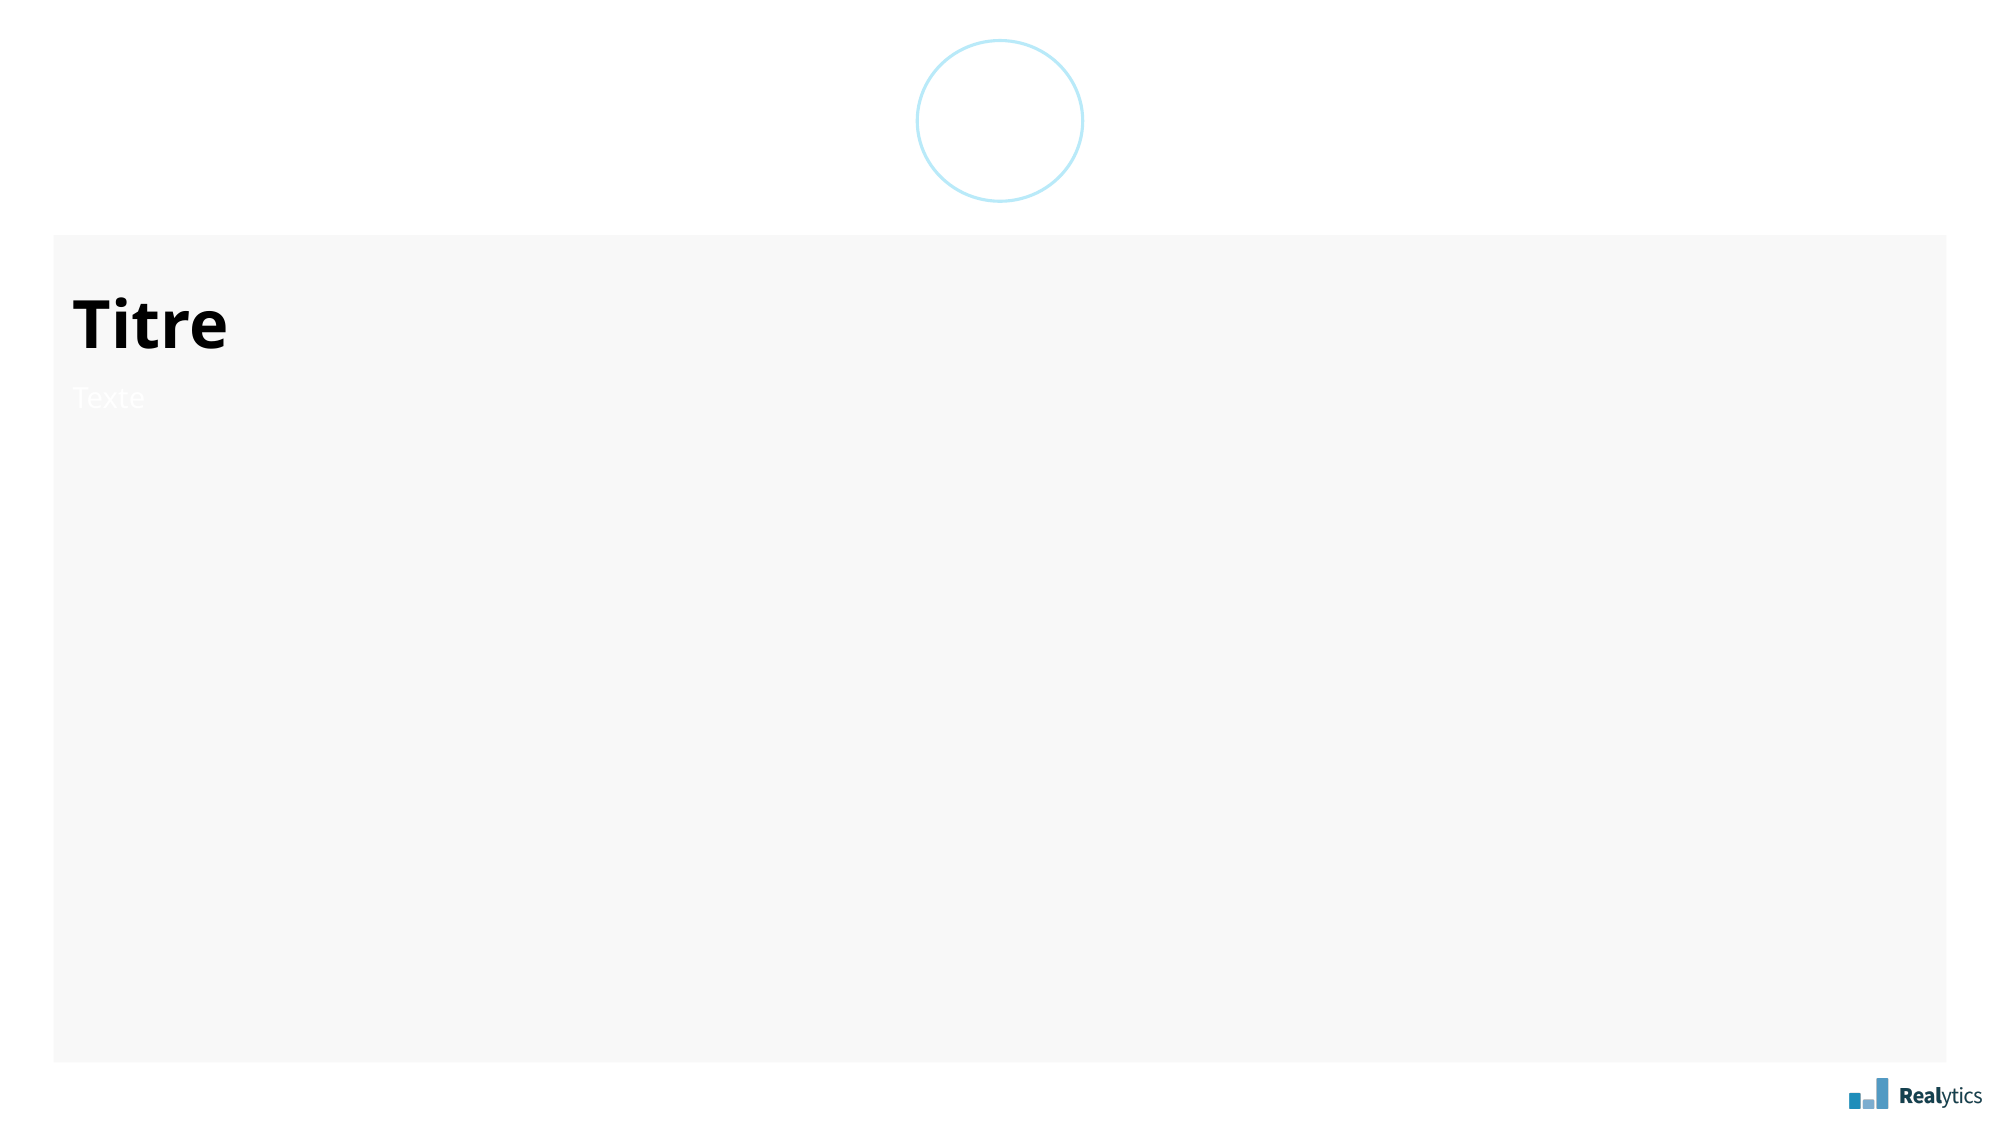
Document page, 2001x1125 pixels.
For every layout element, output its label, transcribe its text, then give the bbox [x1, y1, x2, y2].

picture [1849, 1078, 1982, 1109]
text_box Titre Texte [57, 234, 1945, 422]
